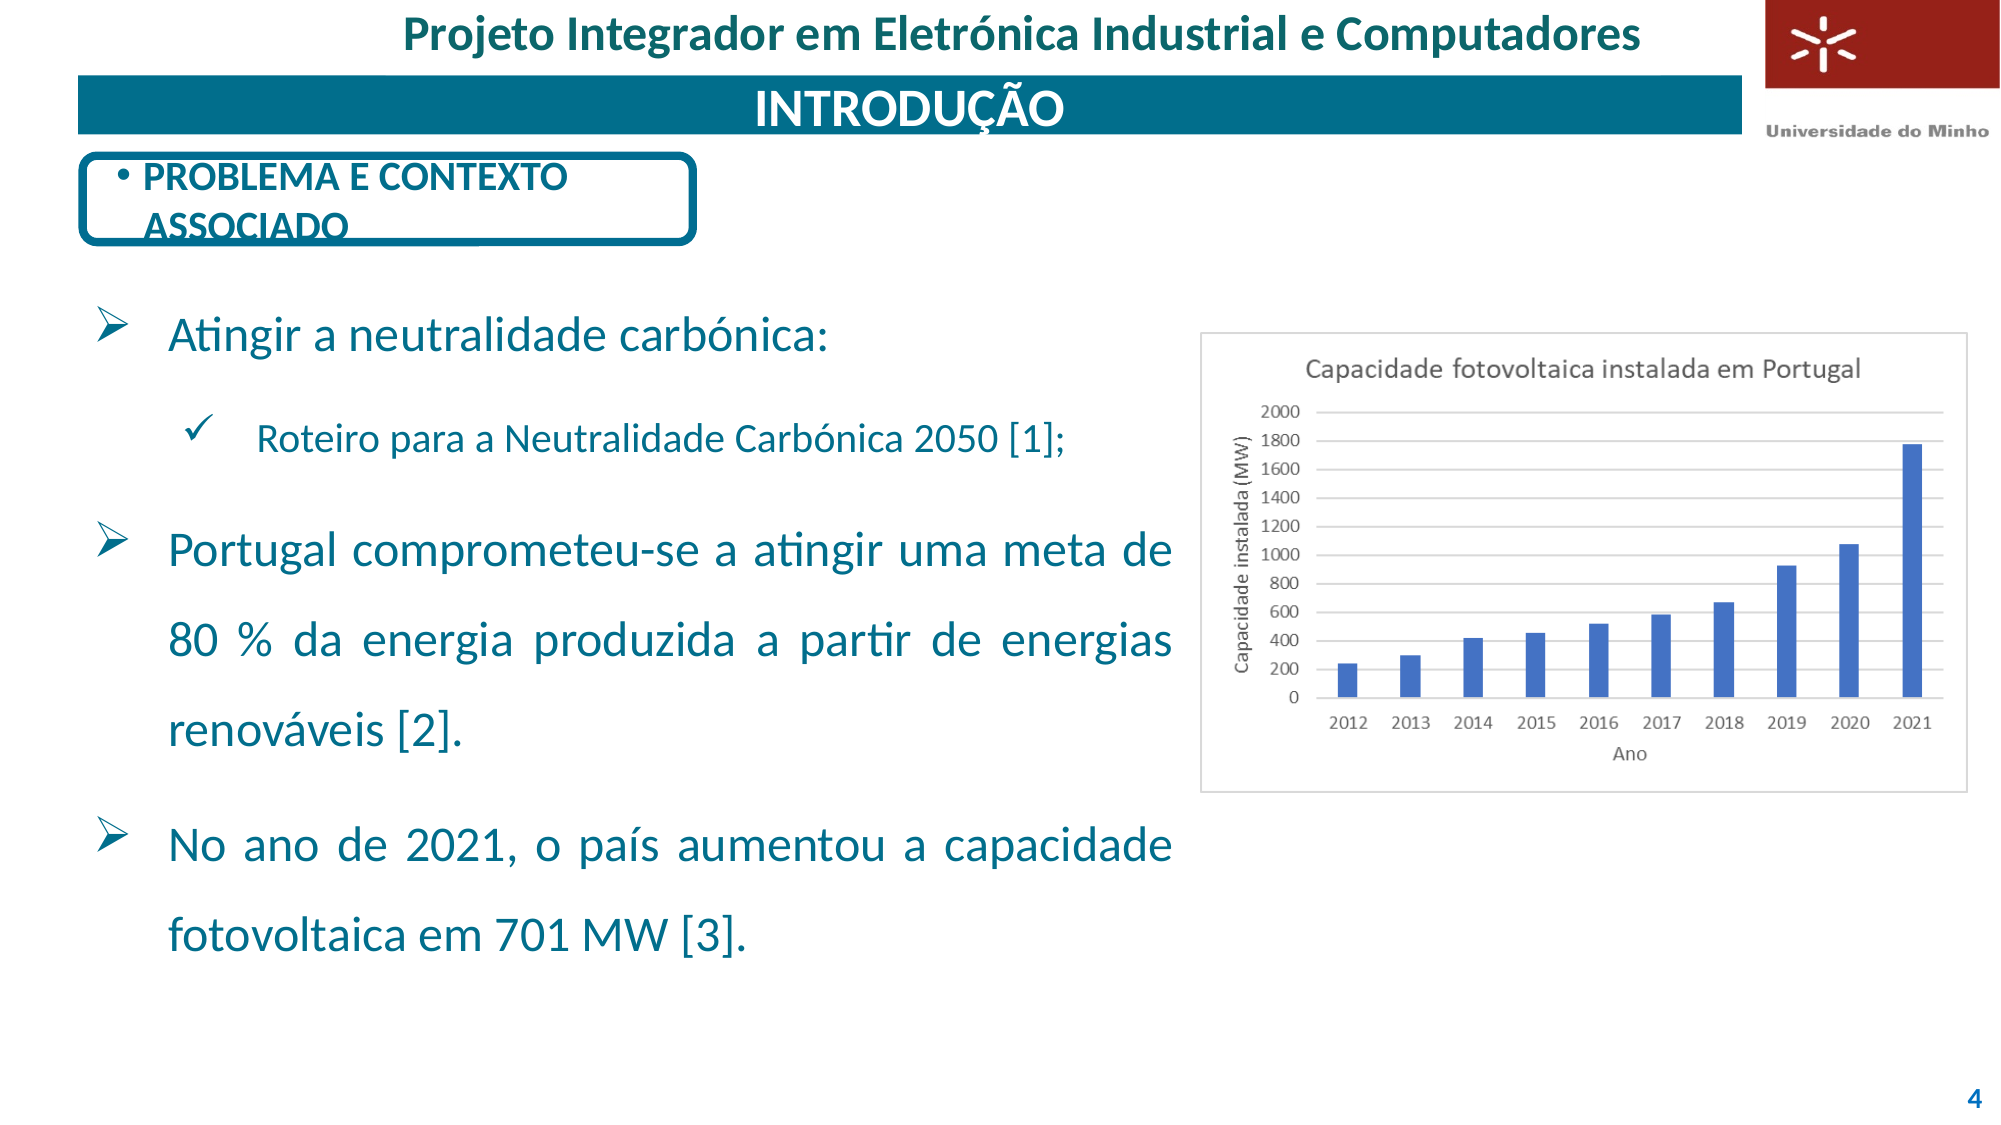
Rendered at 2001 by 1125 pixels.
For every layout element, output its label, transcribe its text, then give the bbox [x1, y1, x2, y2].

picture [1200, 331, 1968, 794]
text_box Projeto Integrador em Eletrónica Industrial e Computadores [385, 11, 1661, 76]
picture [1765, 0, 2000, 138]
text_box Atingir a neutralidade carbónica: Roteiro para a Neutralidade Carbónica 2050 [1]; Portugal comprometeu-se a atingir uma meta de 80 % da energia produzida a partir de energias renováveis [2]. No ano de 2021, o país aumentou a capacidade fotovoltaica em 701 MW [3]. [78, 263, 1189, 1106]
title Introdução [78, 75, 1742, 135]
text_box Problema e contexto associado [82, 155, 693, 243]
